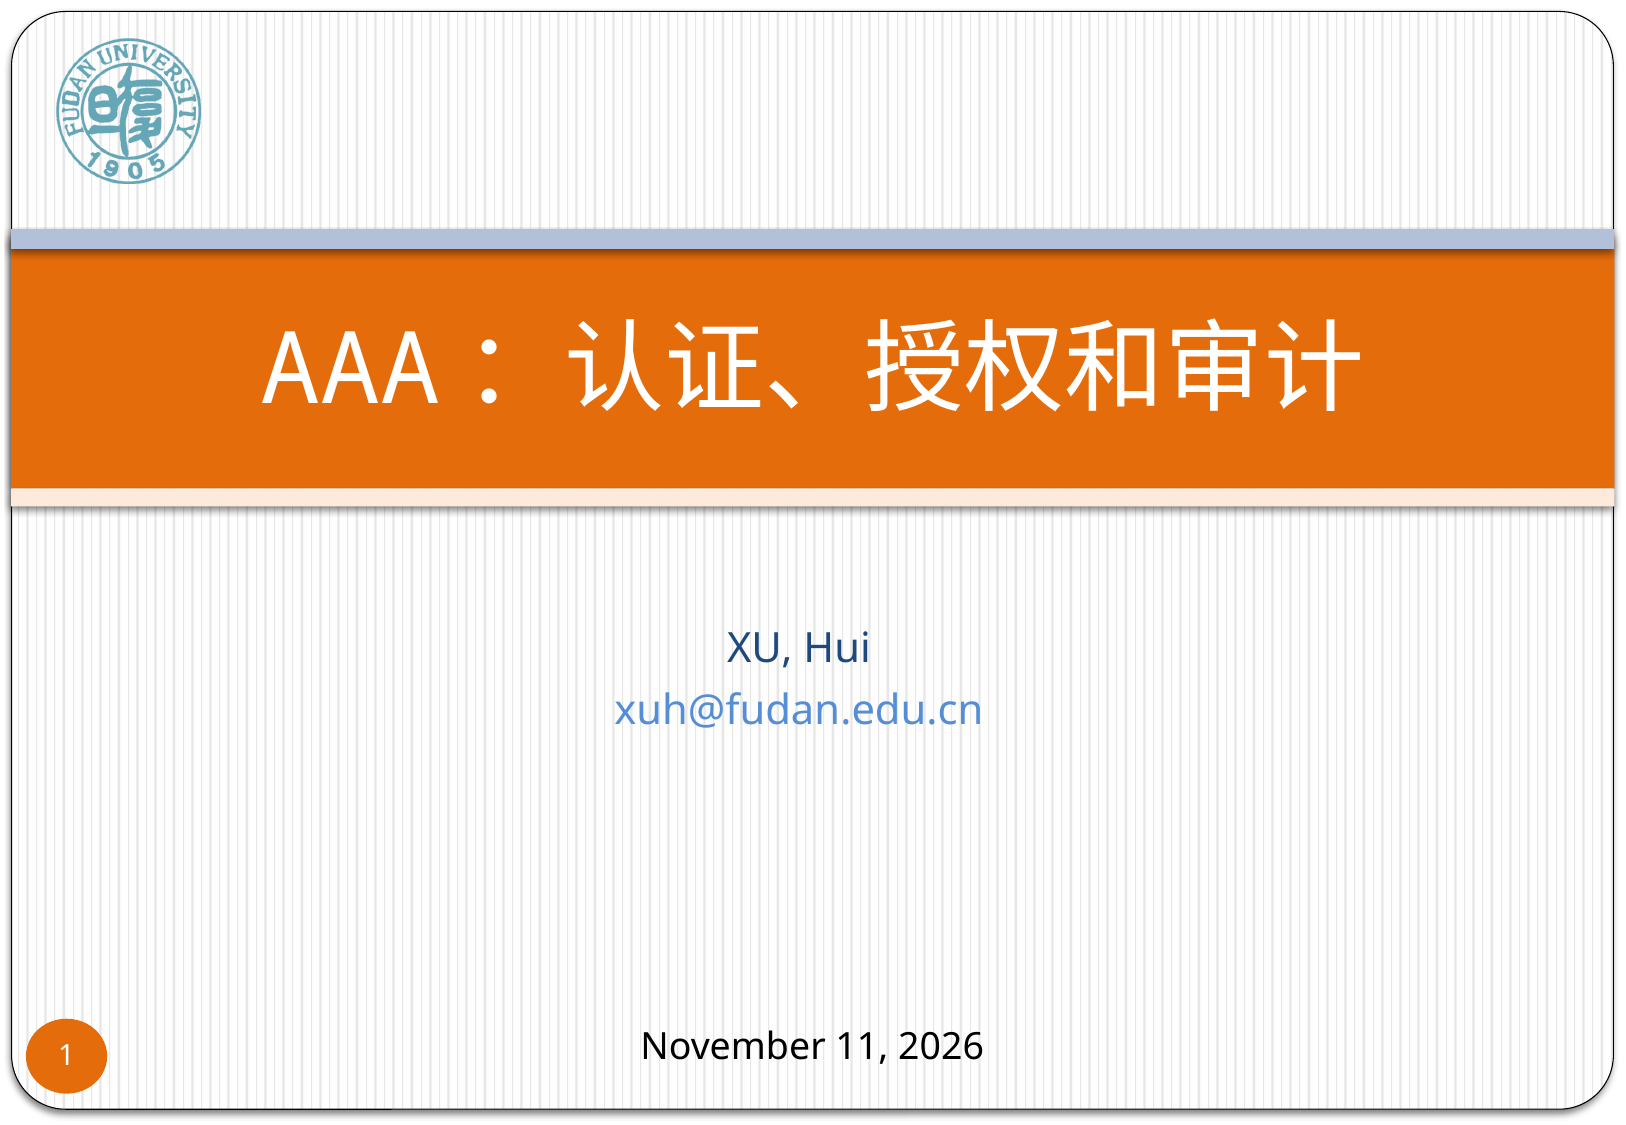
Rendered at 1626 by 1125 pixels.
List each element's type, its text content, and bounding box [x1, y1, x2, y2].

picture [56, 38, 202, 184]
slide_number 1 [25, 1018, 108, 1094]
title AAA：认证、授权和审计 [81, 247, 1544, 489]
text_box November 9, 2020 [625, 1014, 1000, 1080]
subtitle XU, Hui xuh@fudan.edu.cn [230, 613, 1368, 788]
